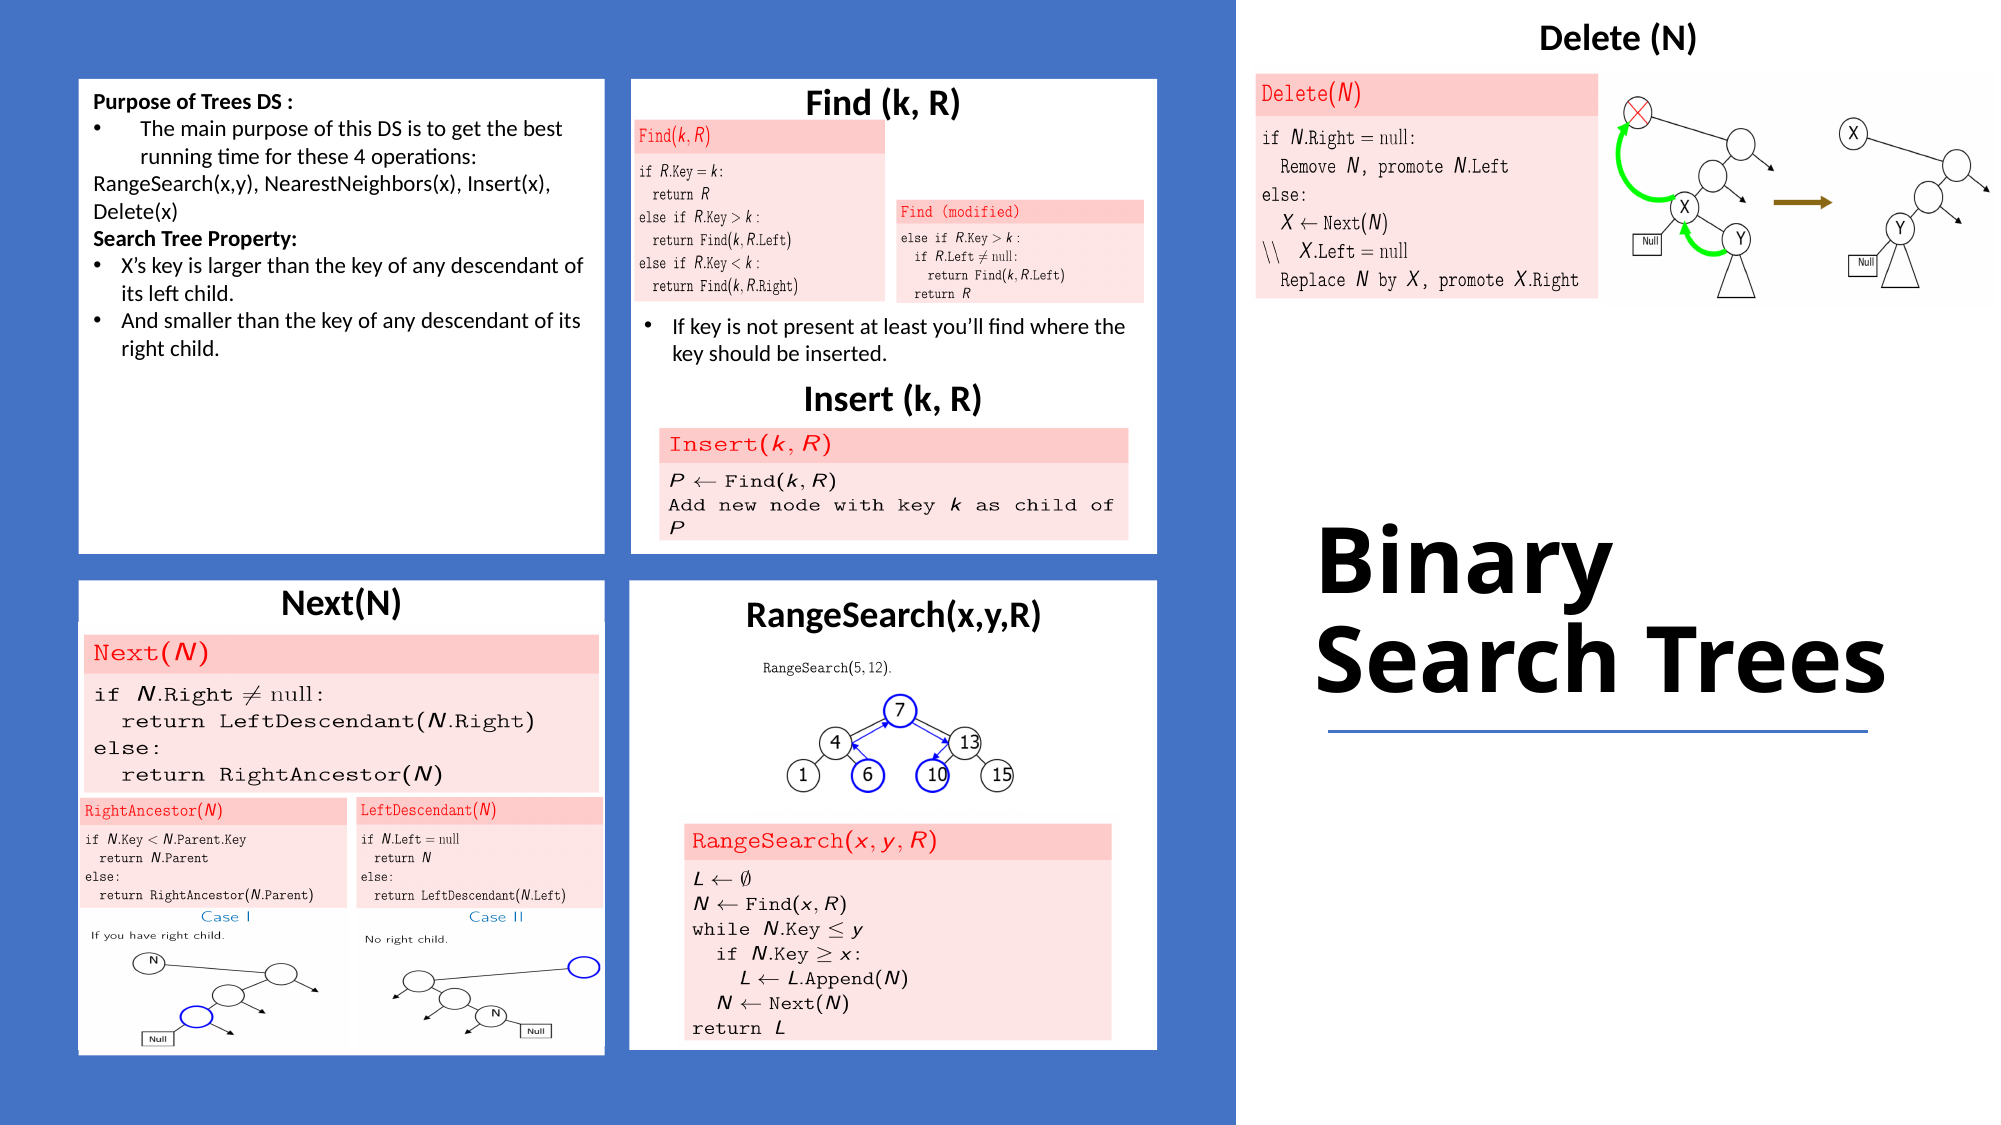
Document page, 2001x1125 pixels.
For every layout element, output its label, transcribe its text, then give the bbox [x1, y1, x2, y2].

text_box [628, 579, 1158, 1051]
text_box [0, 0, 1237, 1125]
picture [632, 115, 887, 305]
picture [652, 423, 1134, 543]
text_box Purpose of Trees DS : The main purpose of this DS is to get the best running time for these 4 operations: RangeSearch(x,y), NearestNeighbors(x), Insert(x), Delete(x) Search Tree Property: X’s key is larger than the key of any descendant of its left child. And smaller than the key of any descendant of its right child. [78, 78, 605, 396]
text_box Find (k, R) [620, 70, 1147, 131]
text_box If key is not present at least you’ll find where the key should be inserted. [629, 303, 1165, 374]
picture [676, 651, 1119, 1047]
text_box [78, 78, 606, 555]
text_box Insert (k, R) [630, 366, 1157, 427]
text_box [887, 78, 1158, 303]
text_box Next(N) [78, 570, 605, 622]
text_box [78, 579, 606, 1057]
text_box Delete (N) [1315, 5, 1922, 66]
text_box RangeSearch(x,y,R) [631, 583, 1158, 643]
picture [78, 622, 605, 1050]
text_box [630, 374, 1158, 555]
picture [894, 196, 1147, 305]
title Binary Search Trees [1299, 304, 1906, 720]
picture [1251, 66, 1994, 308]
